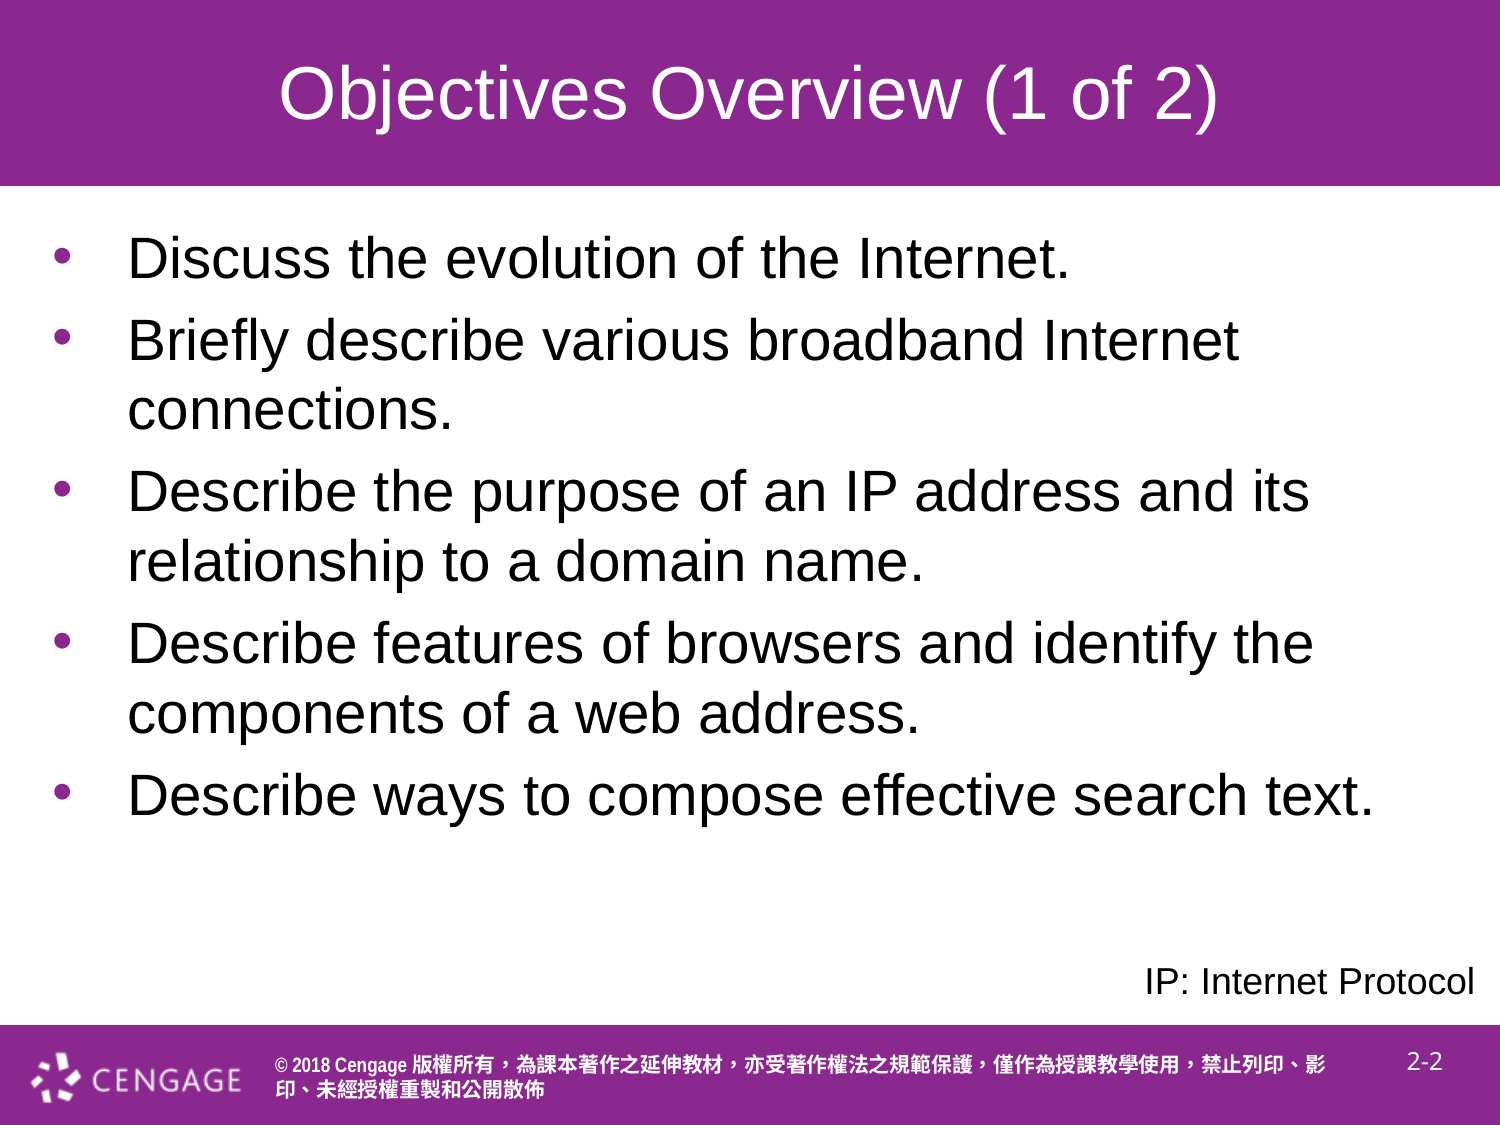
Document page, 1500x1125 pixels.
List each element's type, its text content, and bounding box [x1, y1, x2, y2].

title Objectives Overview (1 of 2) [7, 4, 1493, 175]
list Discuss the evolution of the Internet. Briefly describe various broadband Internet connections. Describe the purpose of an IP address and its relationship to a domain name. Describe features of browsers and identify the components of a web address. Describe ways to compose effective search text. [37, 212, 1475, 868]
text_box IP: Internet Protocol [1129, 949, 1491, 1010]
picture [21, 1043, 246, 1111]
